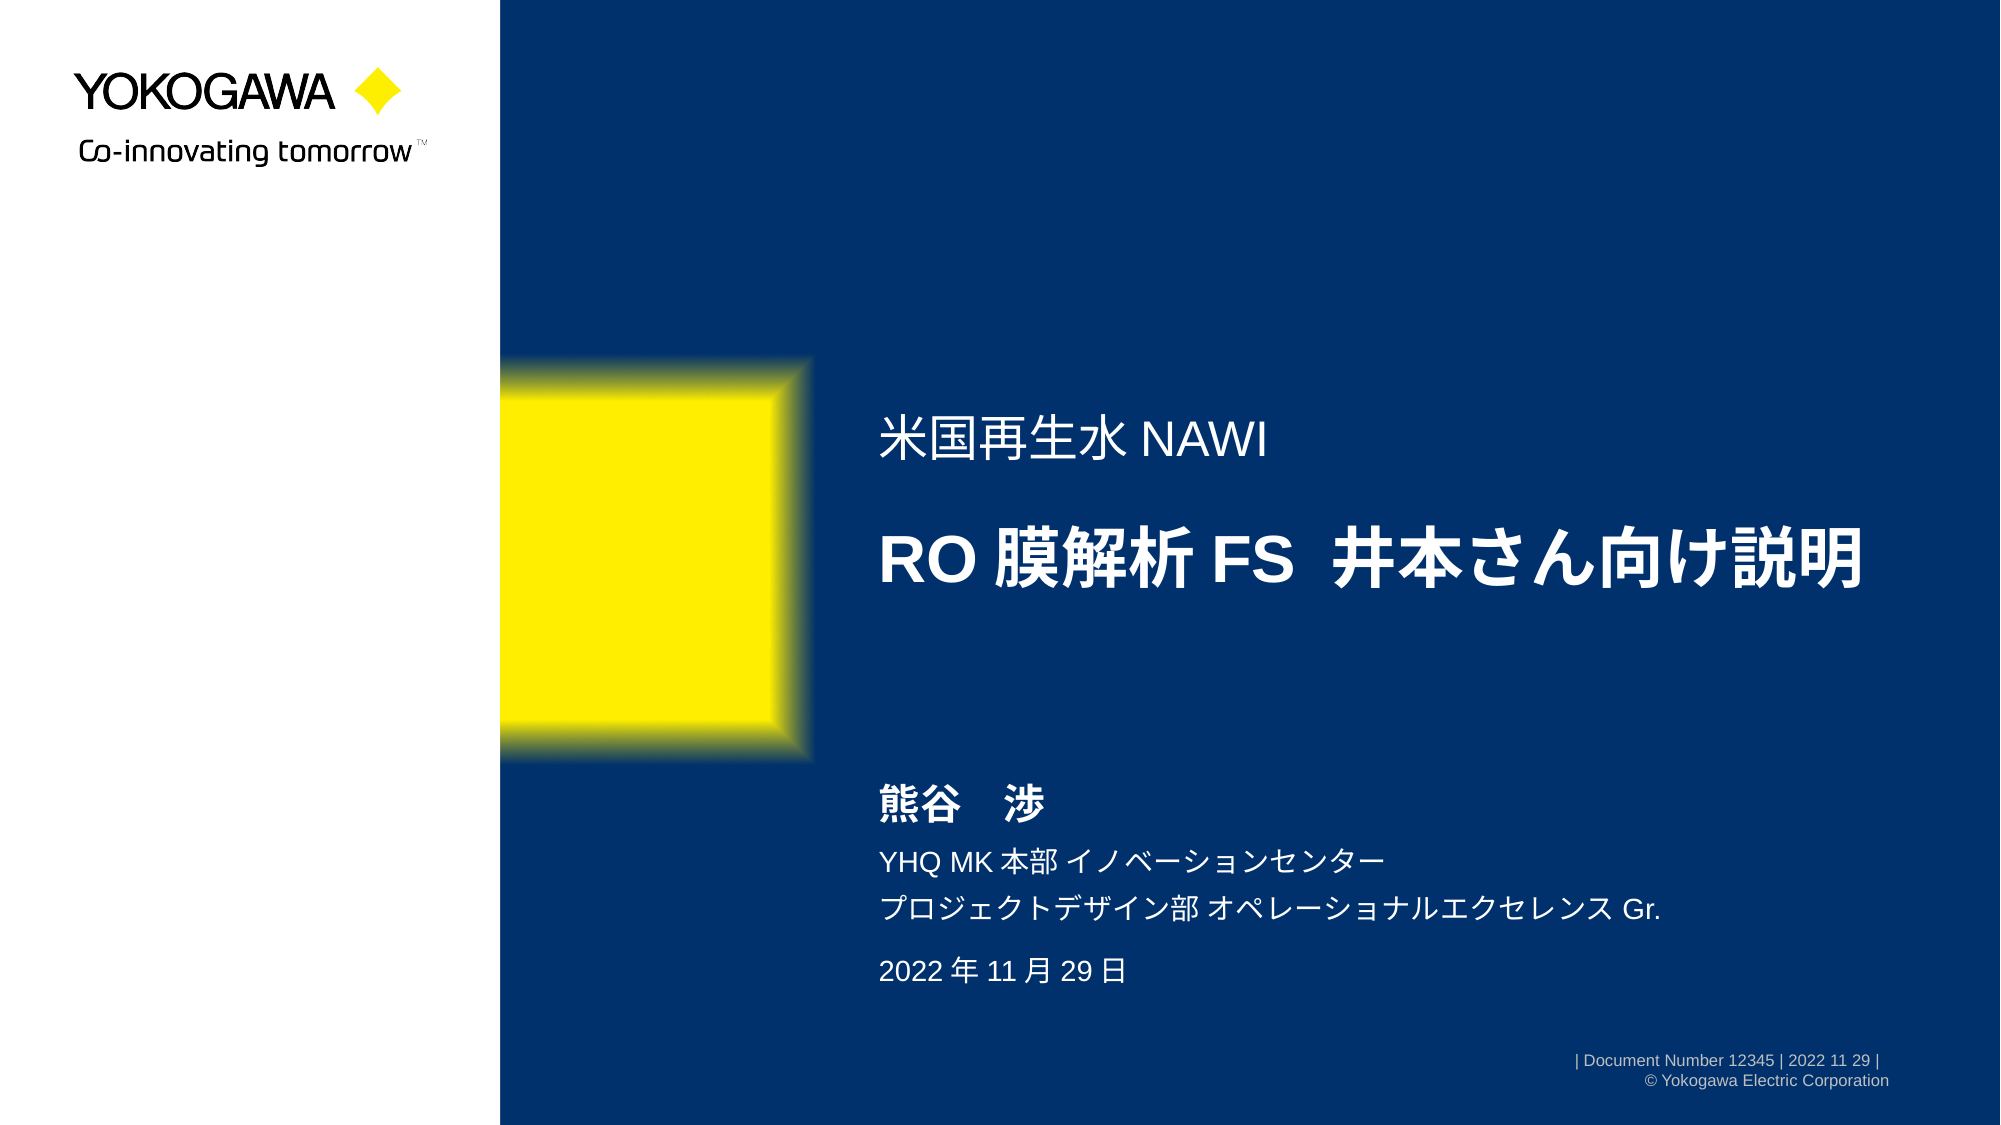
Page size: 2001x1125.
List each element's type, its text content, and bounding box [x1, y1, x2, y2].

title RO膜解析FS 井本さん向け説明 [863, 416, 1932, 707]
picture [500, 288, 882, 832]
picture [73, 67, 427, 167]
text_box 米国再生水NAWI [863, 405, 1731, 473]
list 2022年11月29日 [863, 949, 1498, 994]
list YHQ MK本部 イノベーションセンター プロジェクトデザイン部 オペレーショナルエクセレンスGr. [863, 835, 1735, 939]
list 熊谷 渉 [863, 768, 1735, 835]
